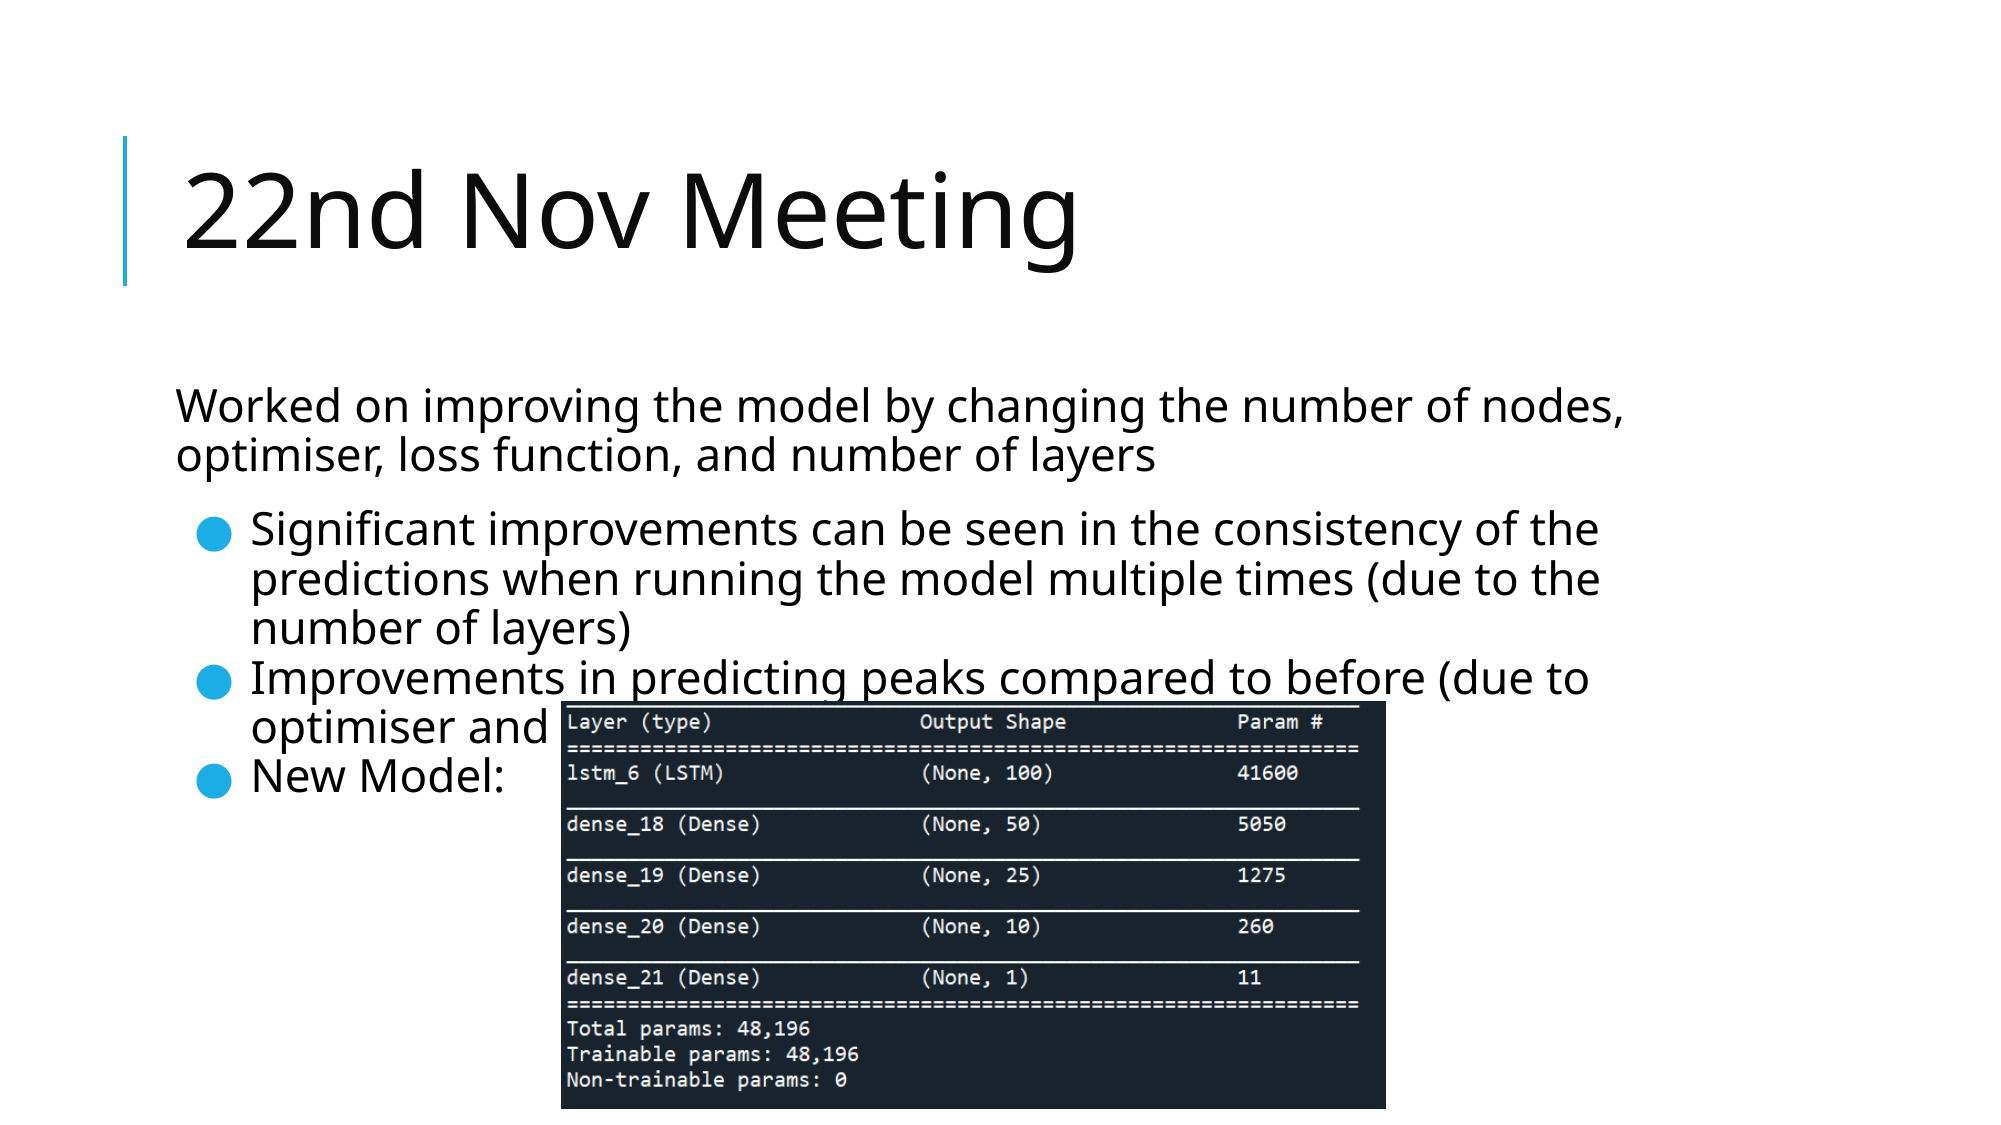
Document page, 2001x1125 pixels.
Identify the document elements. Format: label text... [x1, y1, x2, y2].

list Worked on improving the model by changing the number of nodes, optimiser, loss function, and number of layers Significant improvements can be seen in the consistency of the predictions when running the model multiple times (due to the number of layers) Improvements in predicting peaks compared to before (due to optimiser and loss function) New Model: [168, 375, 1763, 1035]
title 22nd Nov Meeting [168, 96, 1763, 342]
picture [561, 701, 1386, 1109]
